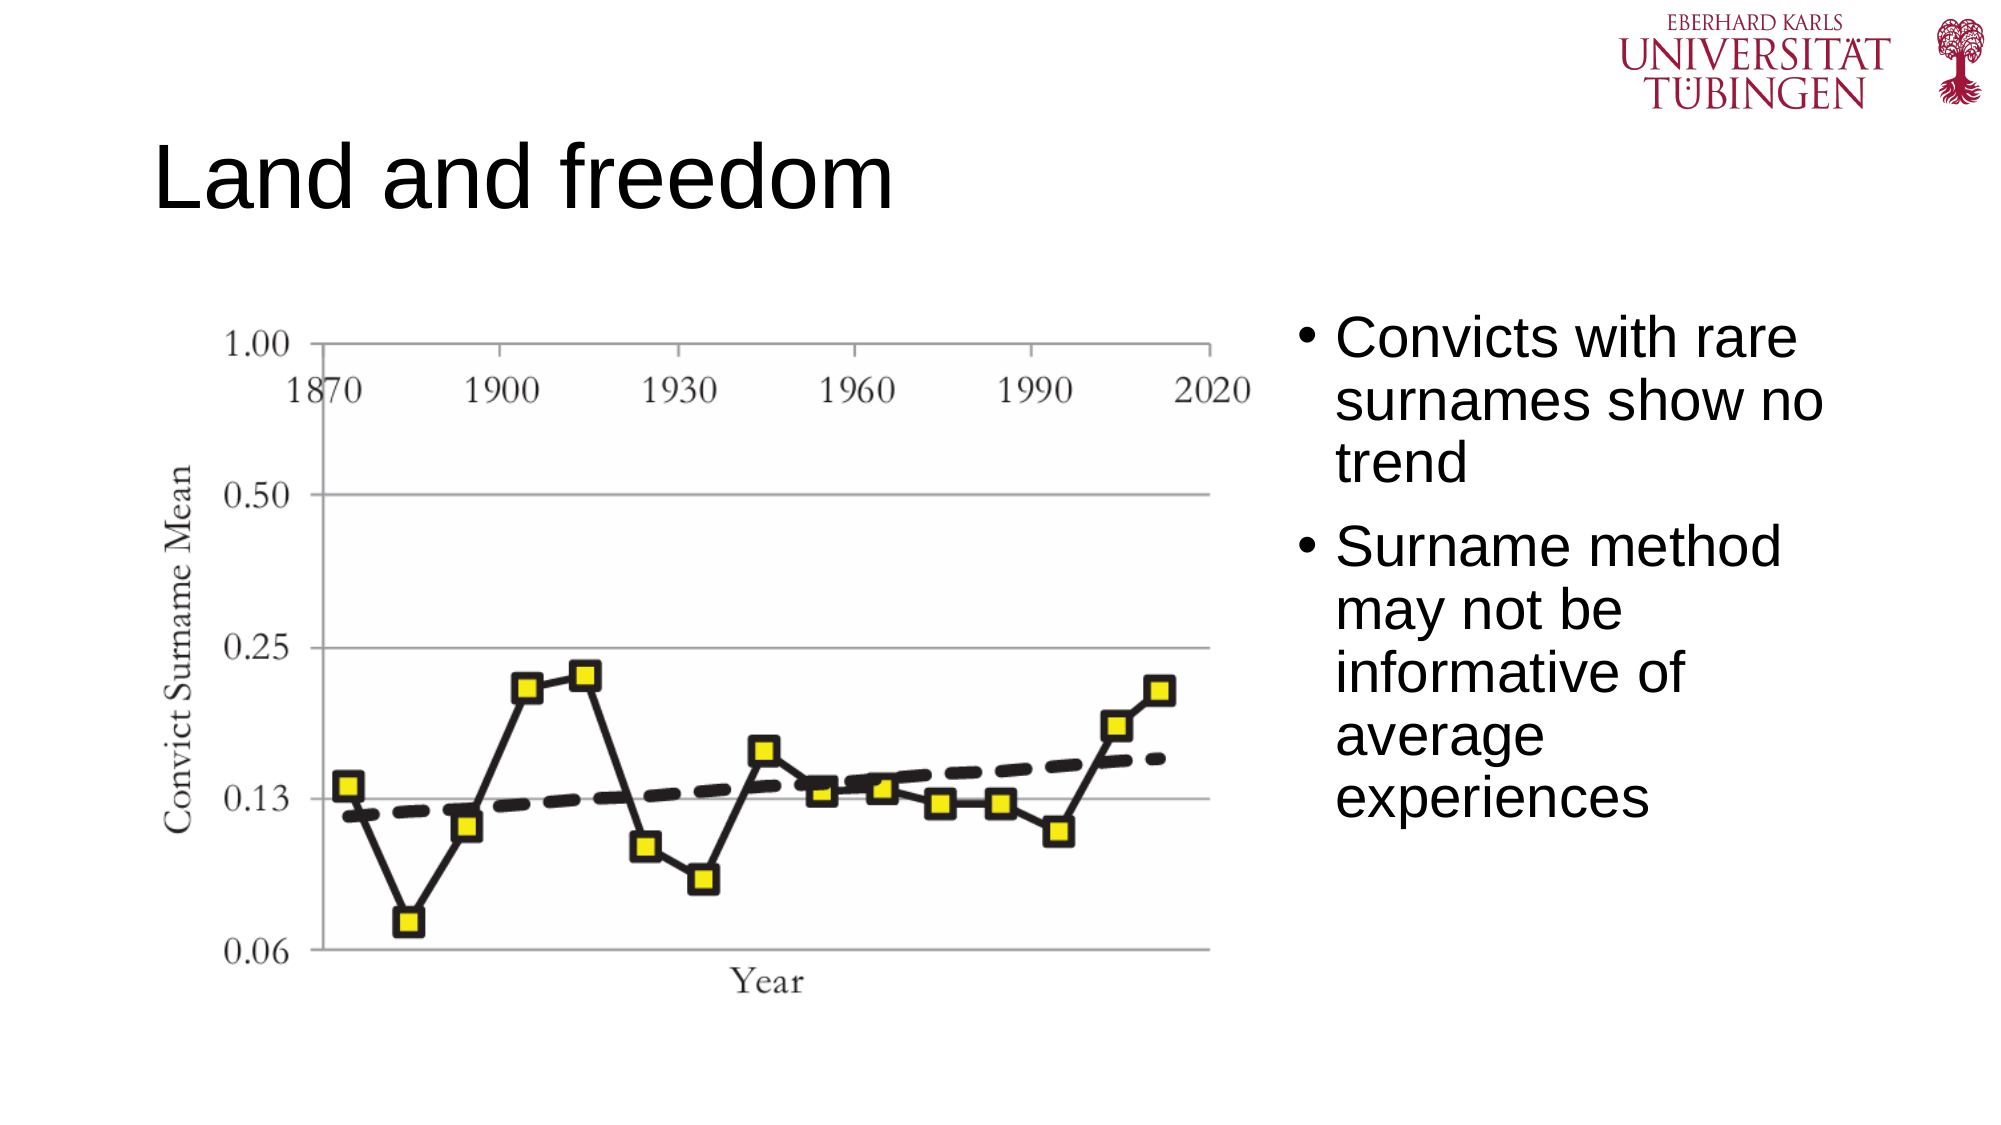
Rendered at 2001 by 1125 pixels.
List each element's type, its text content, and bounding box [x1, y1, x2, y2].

picture [1611, 0, 1989, 121]
title Land and freedom [137, 69, 1863, 288]
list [117, 304, 1283, 1019]
text_box Convicts with rare surnames show no trend Surname method may not be informative of average experiences [1282, 299, 1863, 1014]
